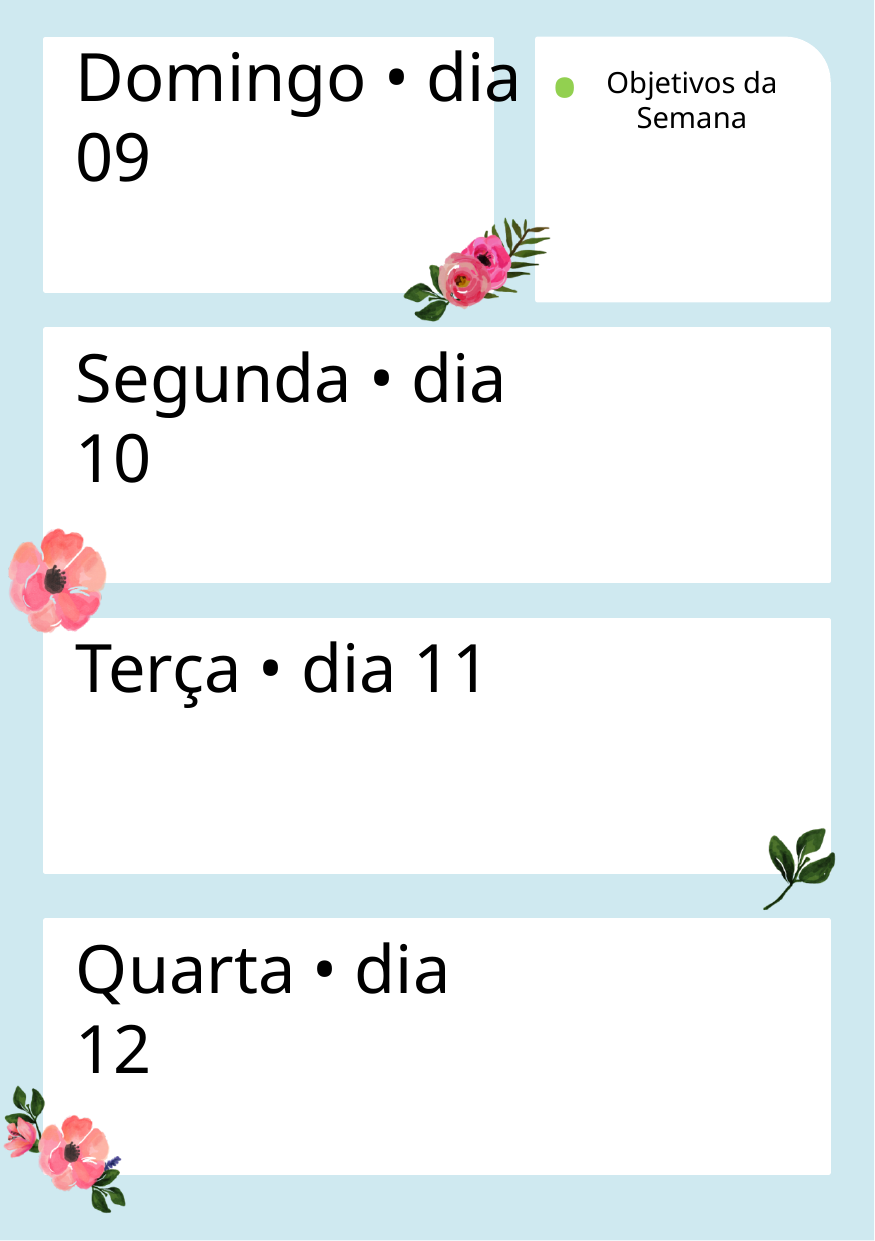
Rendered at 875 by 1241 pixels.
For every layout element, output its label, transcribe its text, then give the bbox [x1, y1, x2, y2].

picture [0, 1084, 136, 1218]
picture [400, 212, 551, 331]
text_box [43, 618, 831, 874]
text_box Segunda • dia 10 [63, 329, 539, 502]
text_box [43, 918, 831, 1175]
text_box [535, 36, 831, 303]
text_box Terça • dia 11 [63, 620, 539, 713]
picture [746, 823, 844, 924]
text_box Domingo • dia 09 [63, 28, 539, 201]
picture [0, 523, 110, 640]
text_box • [537, 29, 601, 142]
text_box [43, 327, 831, 583]
text_box Quarta • dia 12 [63, 920, 539, 1093]
text_box [43, 37, 494, 293]
text_box Objetivos da Semana [601, 58, 838, 140]
